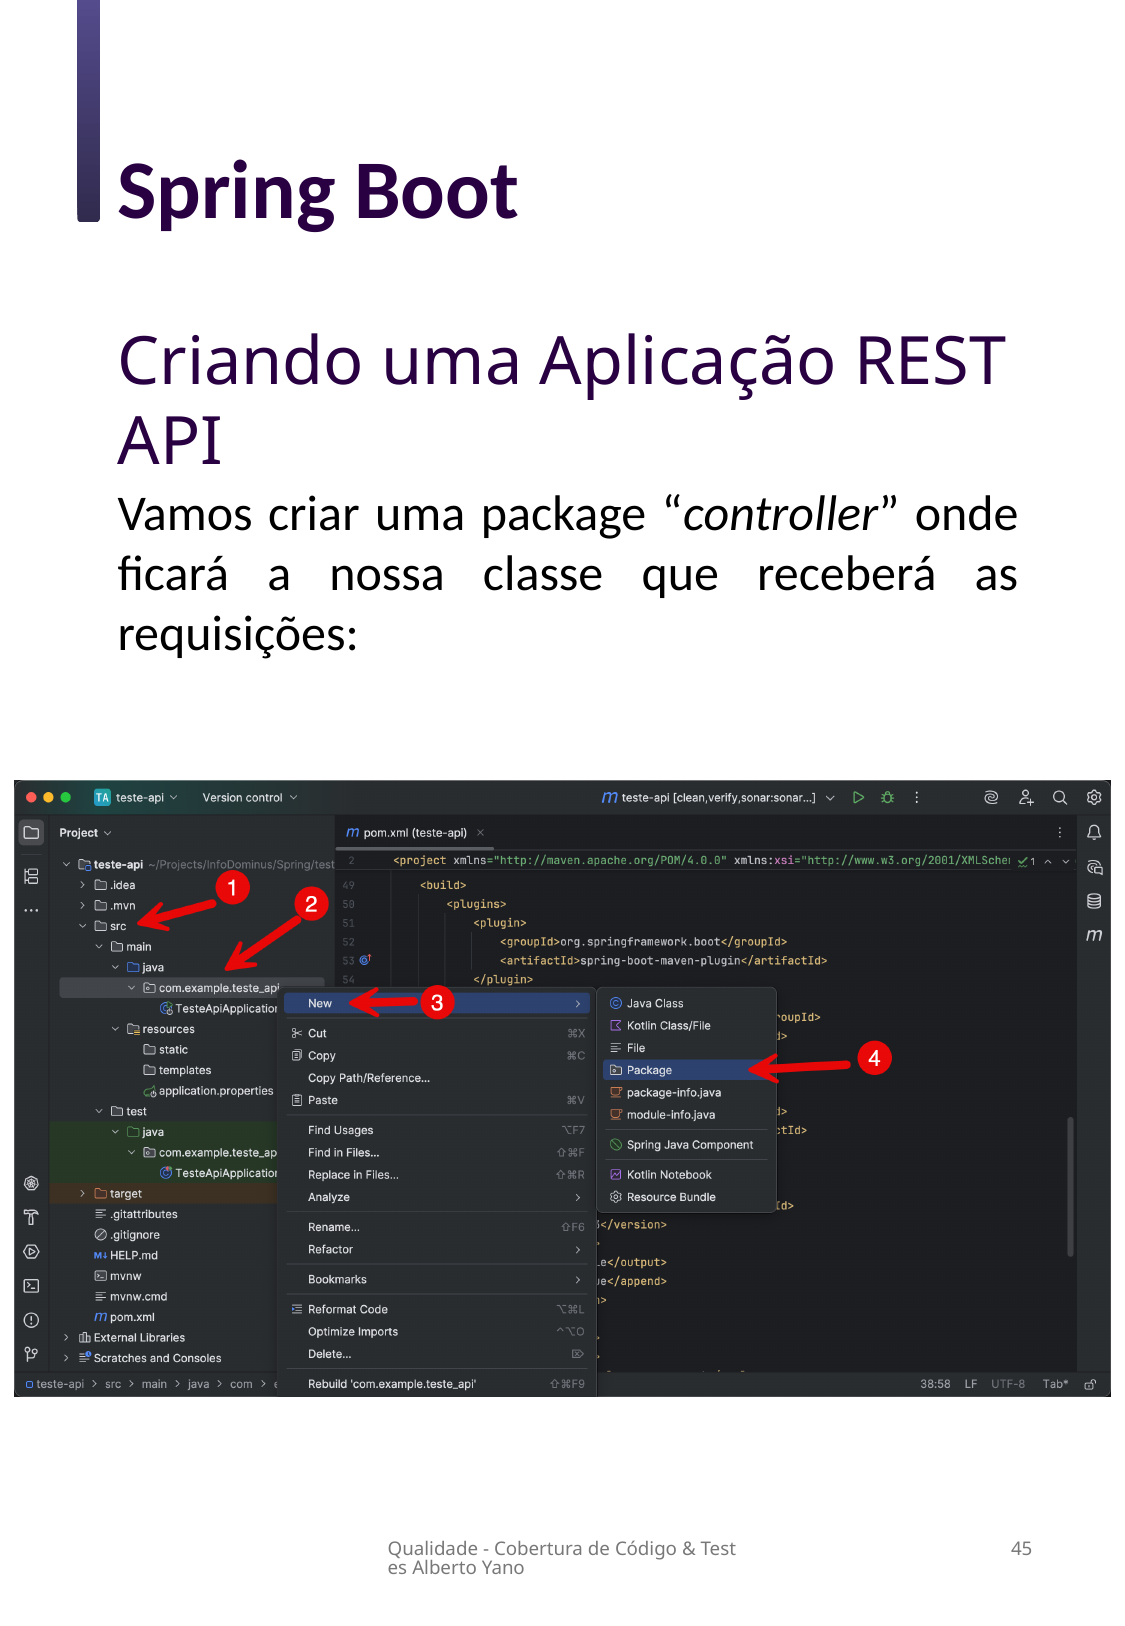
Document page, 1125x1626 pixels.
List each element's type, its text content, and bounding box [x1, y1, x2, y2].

text_box [75, 0, 102, 224]
slide_number 45 [794, 1506, 1048, 1593]
text_box Vamos criar uma package “controller” onde ficará a nossa classe que receberá as requisições: [102, 486, 1034, 668]
footer Qualidade - Cobertura de Código & Testes Alberto Yano [372, 1506, 753, 1593]
text_box Spring Boot [102, 127, 991, 243]
text_box Criando uma Aplicação REST API [102, 310, 1034, 486]
picture [14, 779, 1111, 1397]
